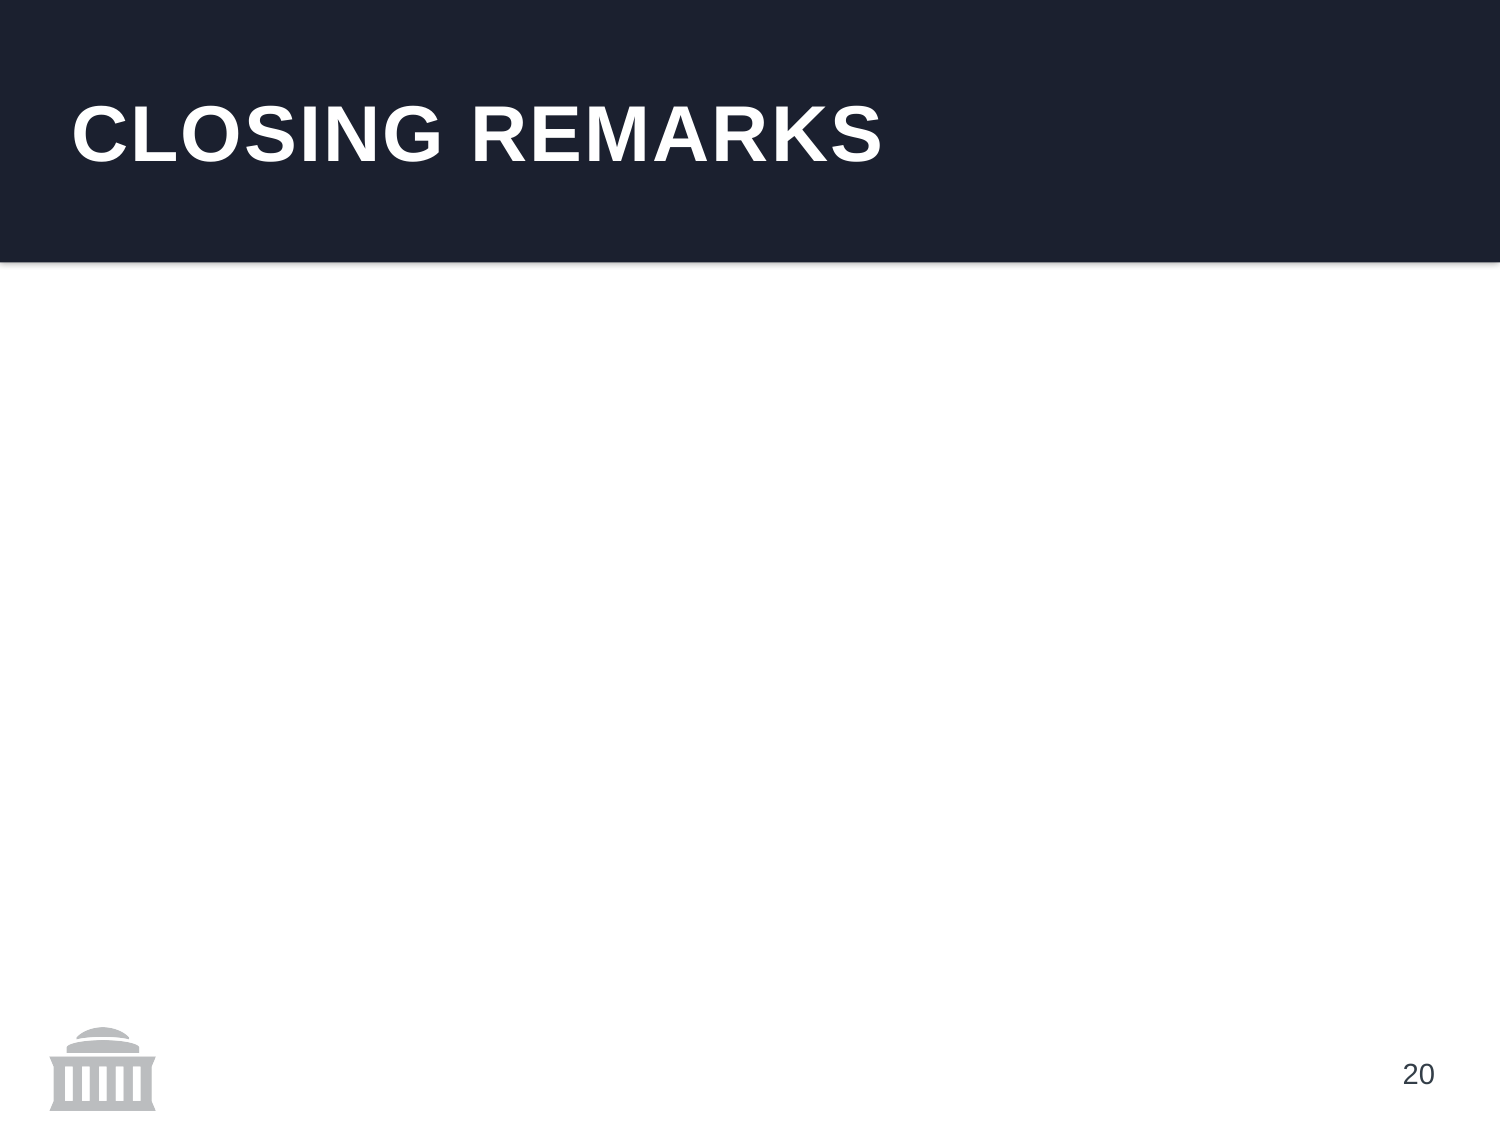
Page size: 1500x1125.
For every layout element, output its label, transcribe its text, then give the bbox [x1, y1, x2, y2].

title Closing remarks [56, 0, 1442, 260]
picture [49, 1027, 156, 1111]
slide_number 20 [1100, 1042, 1451, 1103]
